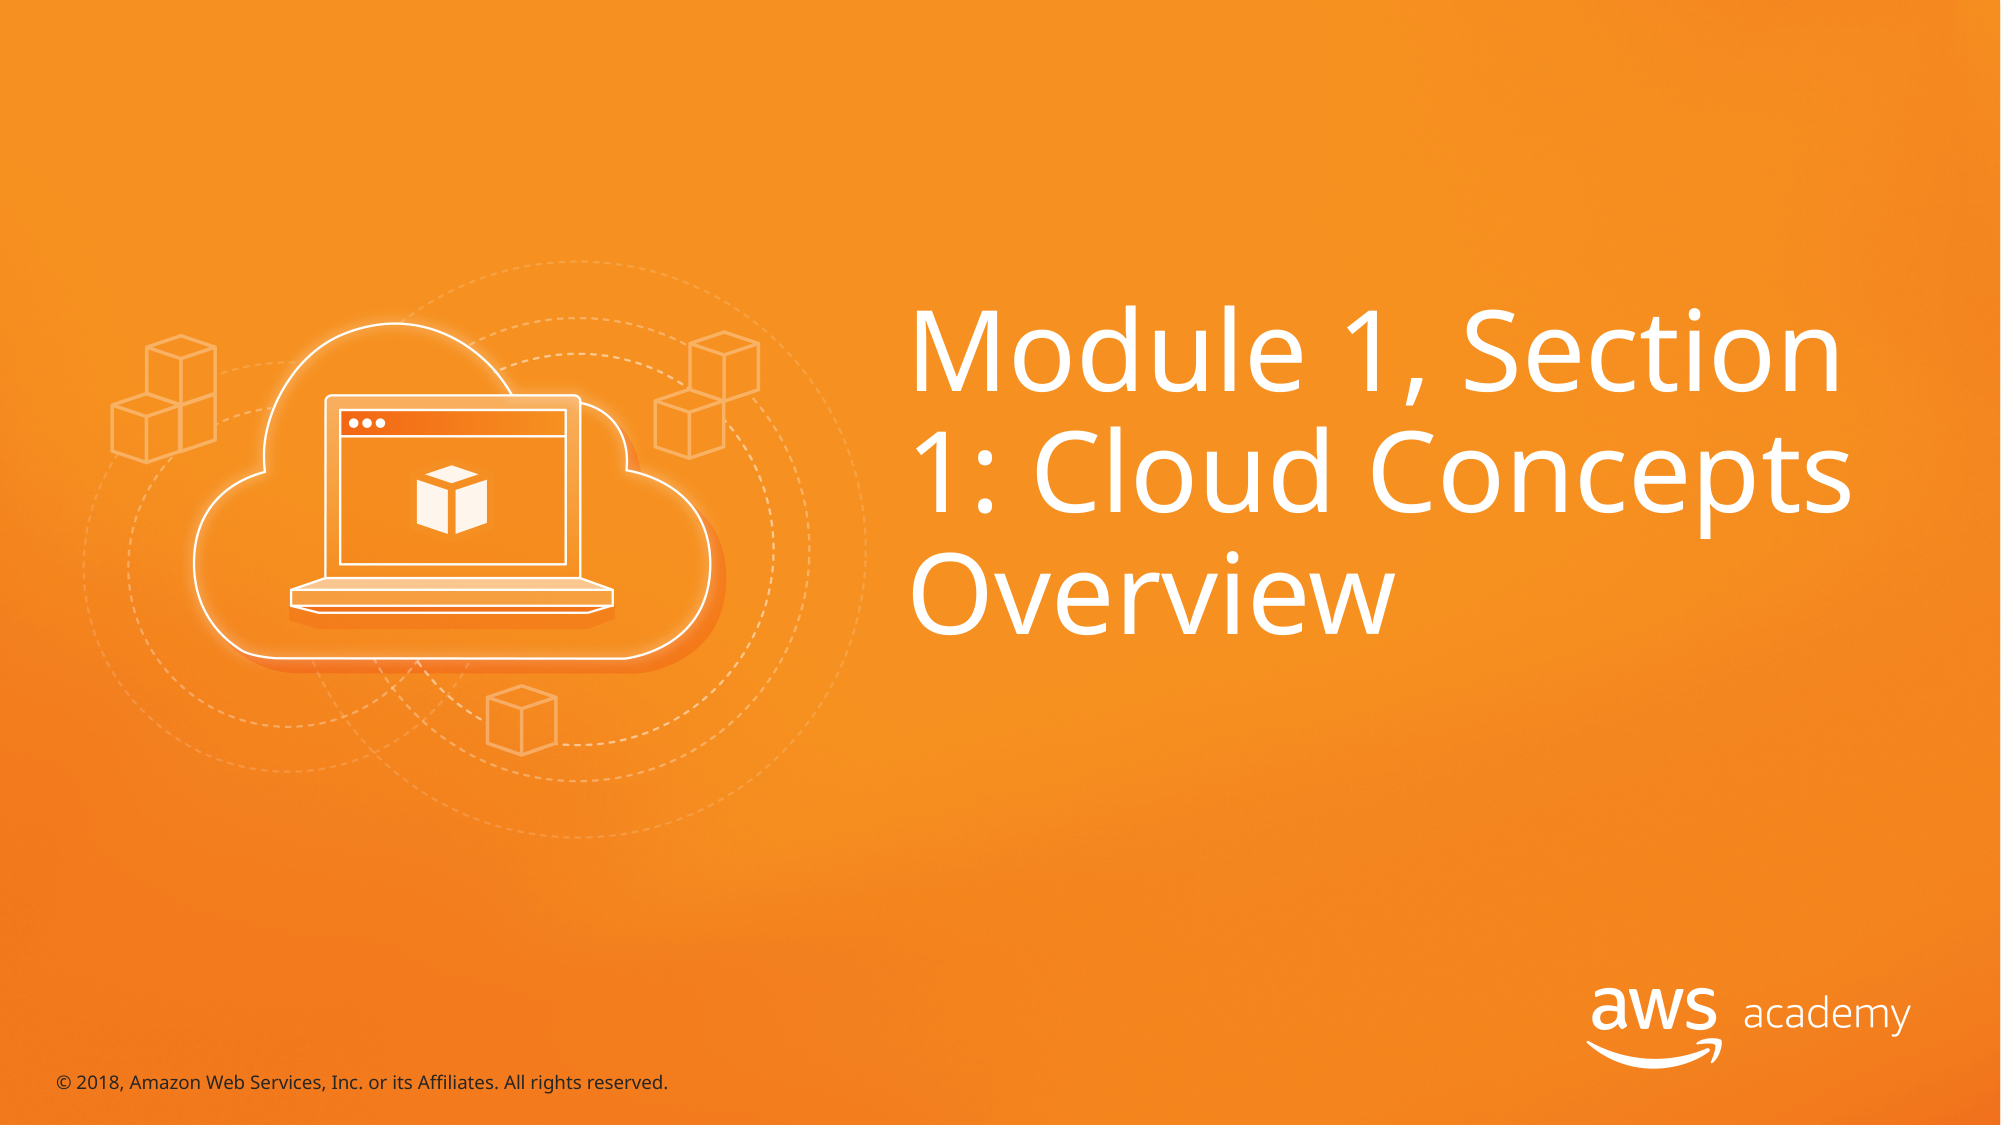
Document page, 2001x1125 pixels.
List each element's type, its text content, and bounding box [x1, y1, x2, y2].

title Module 1, Section 1: Cloud Concepts Overview [891, 452, 1977, 666]
picture [0, 0, 1999, 1125]
text_box © 2018, Amazon Web Services, Inc. or its Affiliates. All rights reserved. [41, 1063, 716, 1101]
